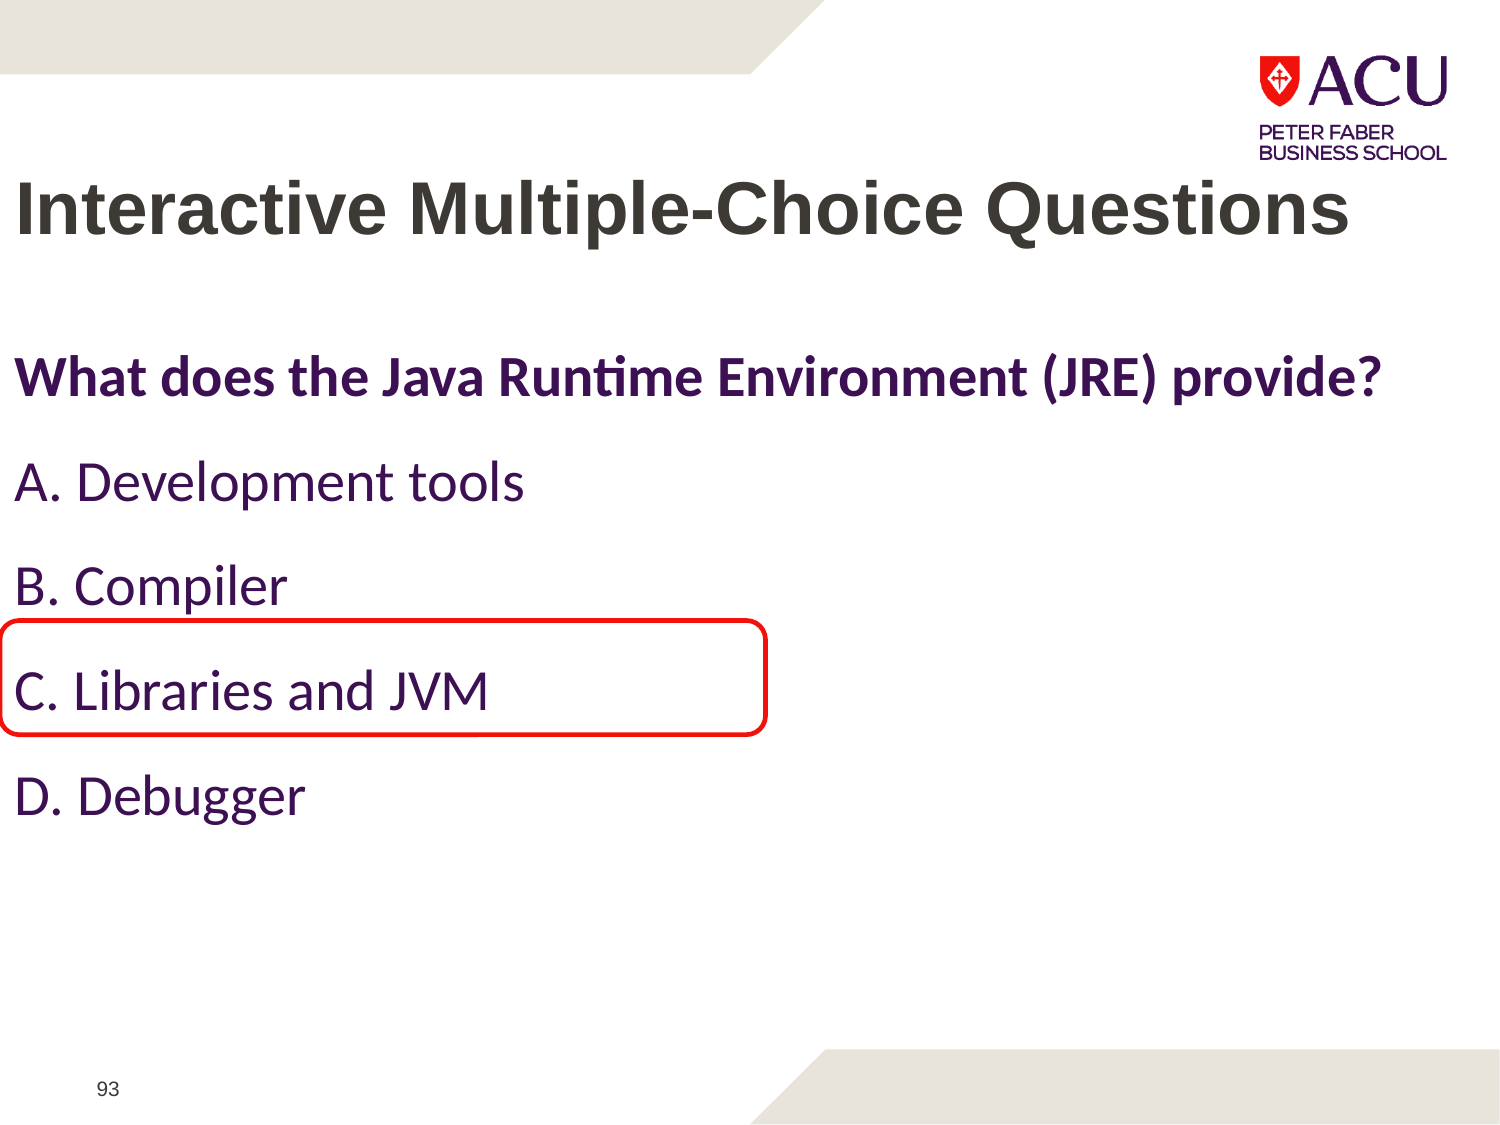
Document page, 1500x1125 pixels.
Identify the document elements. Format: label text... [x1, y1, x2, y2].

picture [1240, 41, 1466, 175]
text_box [0, 619, 767, 736]
text_box What does the Java Runtime Environment (JRE) provide? A. Development tools B. Compiler C. Libraries and JVM D. Debugger [0, 295, 1500, 835]
title Interactive Multiple-Choice Questions [0, 147, 1397, 262]
slide_number 93 [81, 1068, 156, 1109]
